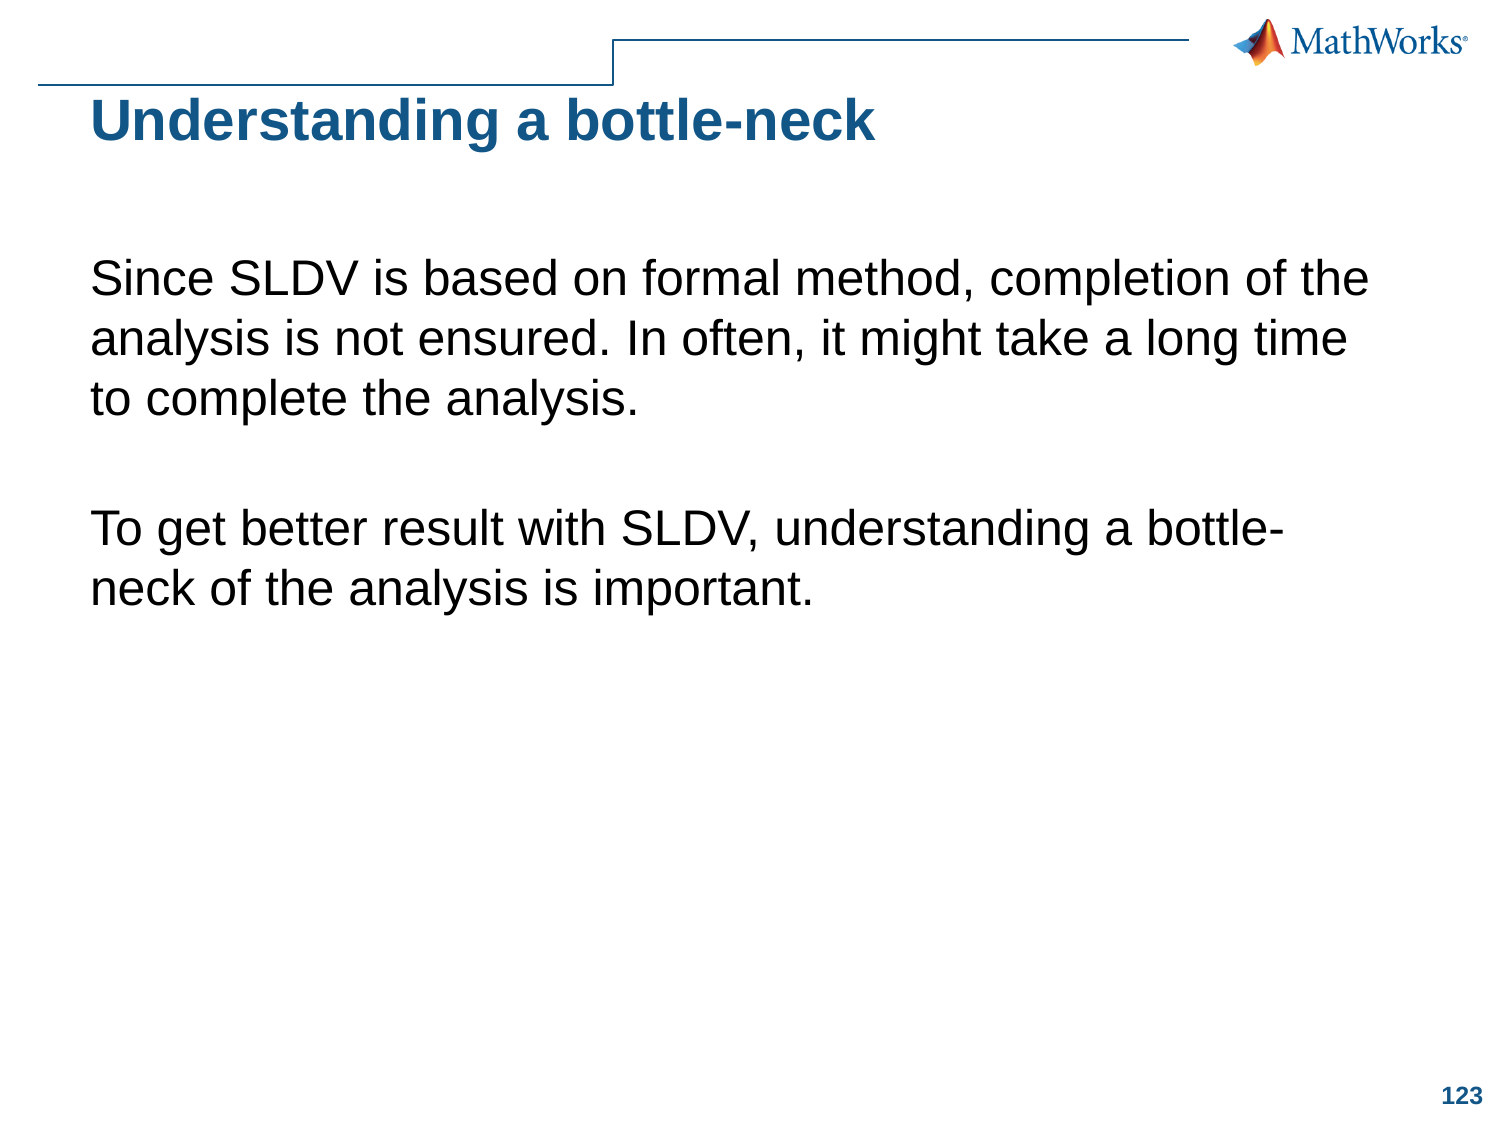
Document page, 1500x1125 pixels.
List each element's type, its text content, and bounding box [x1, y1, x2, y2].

title Understanding a bottle-neck [75, 75, 1400, 237]
picture [1226, 7, 1483, 78]
list Since SLDV is based on formal method, completion of the analysis is not ensured. In often, it might take a long time to complete the analysis. To get better result with SLDV, understanding a bottle-neck of the analysis is important. [75, 237, 1400, 1025]
